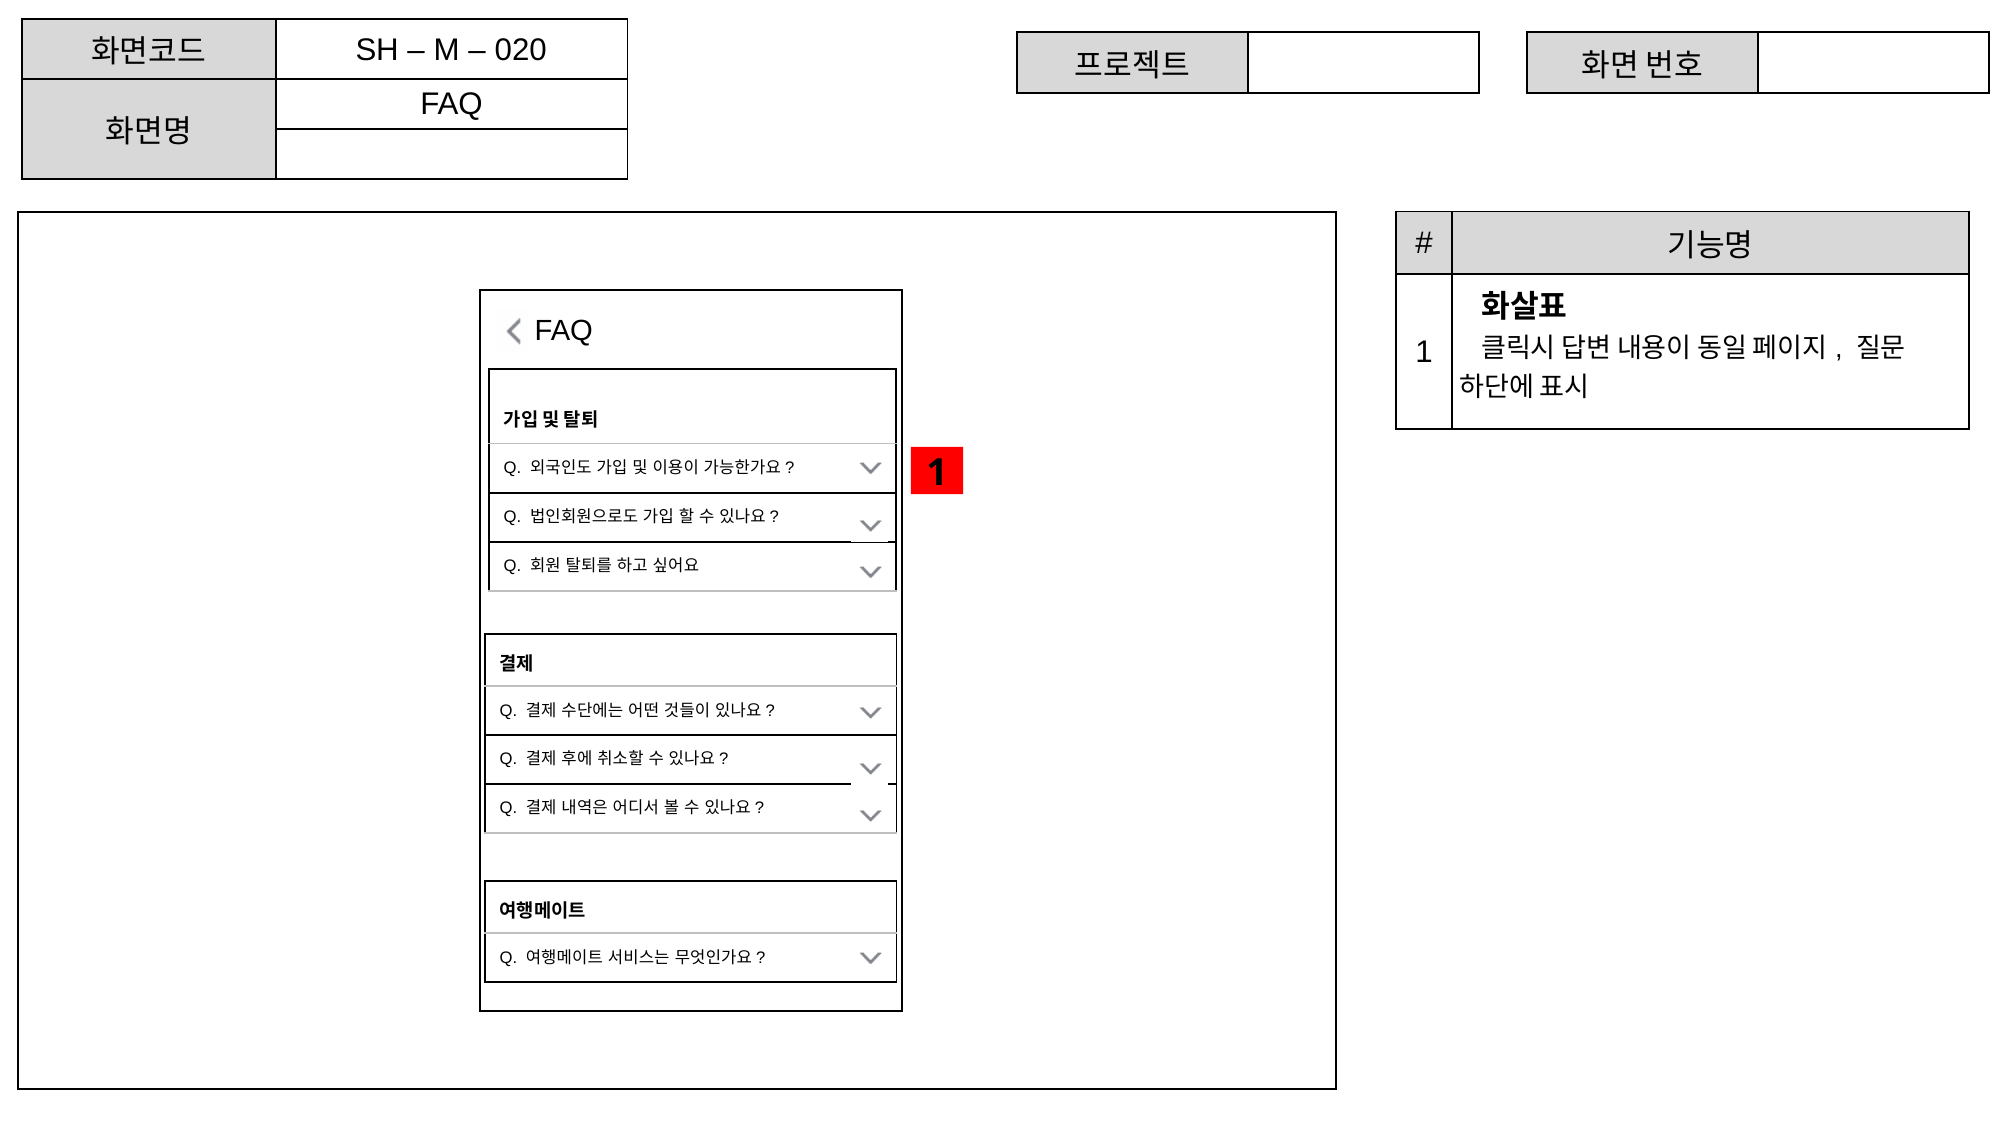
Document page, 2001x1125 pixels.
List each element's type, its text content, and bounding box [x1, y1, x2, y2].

table_header 프로젝트 [1018, 33, 1247, 92]
table_cell Q. 회원 탈퇴를 하고 싶어요 [490, 543, 895, 590]
table_cell 화살표 클릭시 답변 내용이 동일 페이지, 질문 하단에 표시 [1453, 275, 1968, 428]
picture [850, 946, 888, 975]
text_box FAQ [527, 304, 740, 354]
picture [850, 700, 888, 729]
table_cell Q. 여행메이트 서비스는 무엇인가요? [486, 934, 896, 981]
picture [850, 803, 888, 832]
table_header 가입 및 탈퇴 [490, 370, 895, 443]
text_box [910, 439, 964, 502]
table_cell Q. 결제 후에 취소할 수 있나요? [486, 736, 896, 783]
table_header [1759, 33, 1988, 92]
picture [850, 456, 888, 485]
picture [850, 757, 888, 785]
picture [850, 560, 888, 589]
table_cell FAQ [277, 80, 627, 128]
table_cell Q. 외국인도 가입 및 이용이 가능한가요? [490, 444, 895, 492]
table_cell 화면명 [23, 80, 275, 178]
table_cell 1 [1397, 275, 1451, 428]
table_header [1249, 33, 1478, 92]
table_header 화면코드 [23, 20, 275, 78]
table_cell Q. 결제 수단에는 어떤 것들이 있나요? [486, 687, 896, 734]
table_header 기능명 [1453, 212, 1968, 273]
table_header 화면 번호 [1528, 33, 1757, 92]
picture [850, 513, 888, 542]
text_box [479, 289, 903, 1012]
picture [489, 308, 534, 351]
table_cell Q. 결제 내역은 어디서 볼 수 있나요? [486, 785, 896, 832]
table_header 여행메이트 [486, 882, 896, 932]
table_cell [277, 130, 627, 178]
table_cell Q. 법인회원으로도 가입 할 수 있나요? [490, 494, 895, 541]
table_header 결제 [486, 635, 896, 685]
table_header SH – M – 020 [277, 20, 627, 78]
table_header # [1397, 212, 1451, 273]
text_box [18, 211, 1336, 1090]
